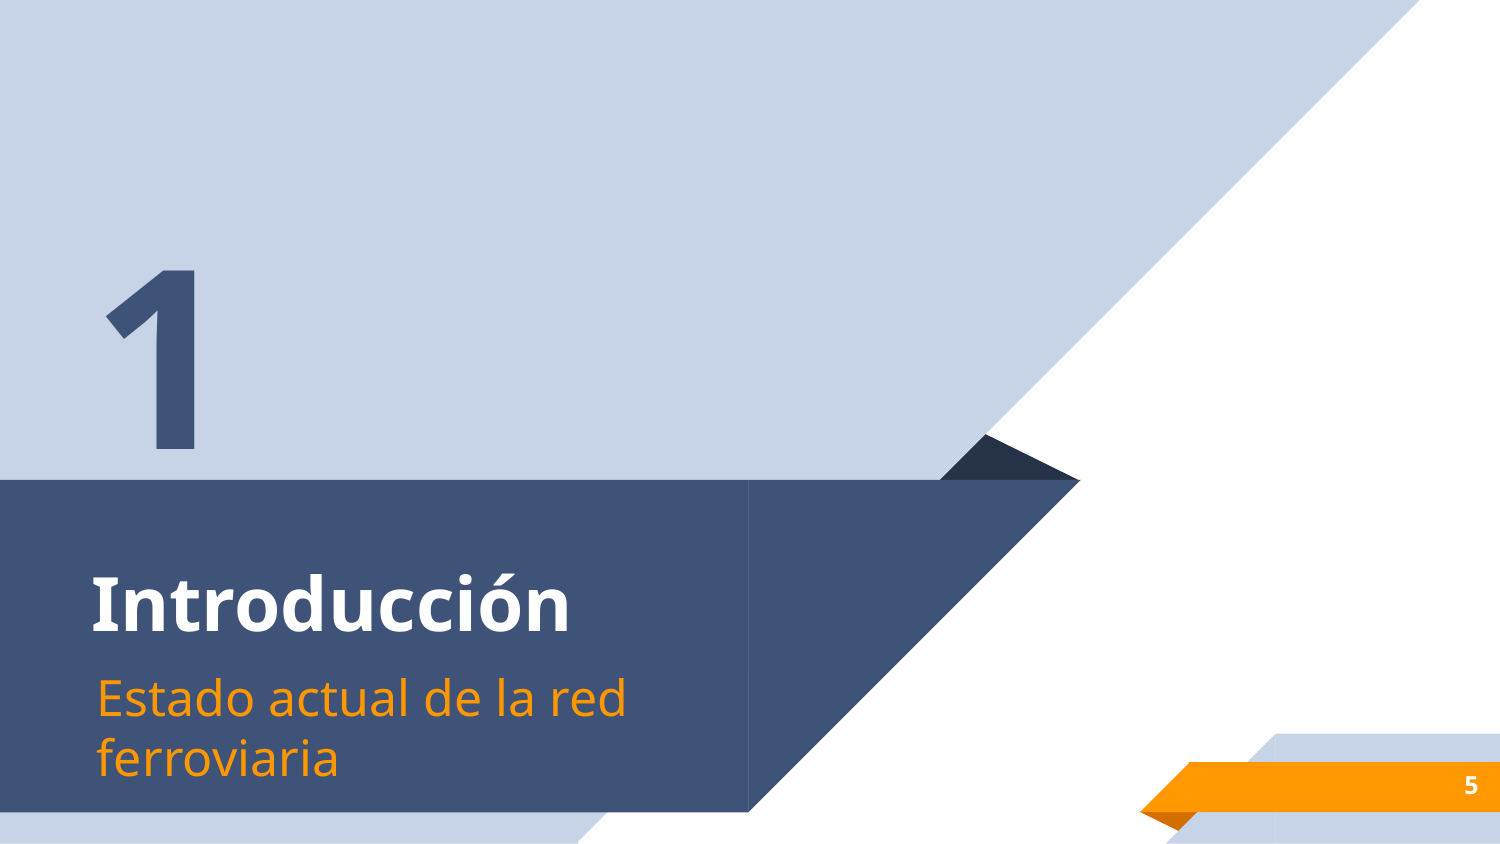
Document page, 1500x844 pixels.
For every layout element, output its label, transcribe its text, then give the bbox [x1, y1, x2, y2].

text_box 1 [76, 0, 434, 515]
title Introducción [76, 470, 777, 662]
subtitle Estado actual de la red ferroviaria [81, 650, 777, 780]
slide_number 5 [1249, 760, 1494, 813]
